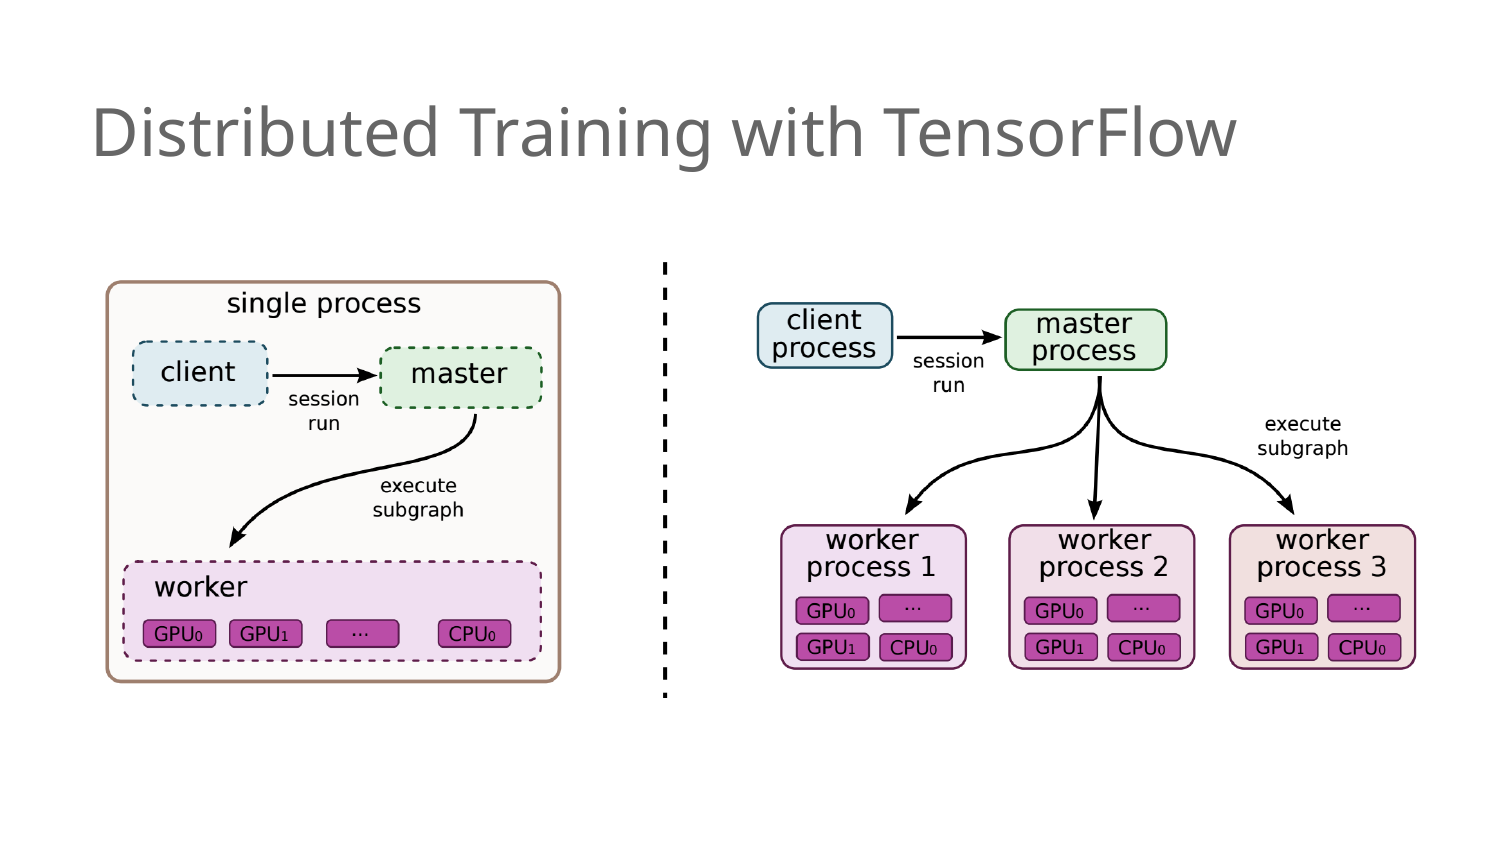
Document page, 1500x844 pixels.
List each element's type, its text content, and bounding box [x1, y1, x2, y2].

picture [62, 236, 1451, 698]
title Distributed Training with TensorFlow [75, 74, 1425, 201]
